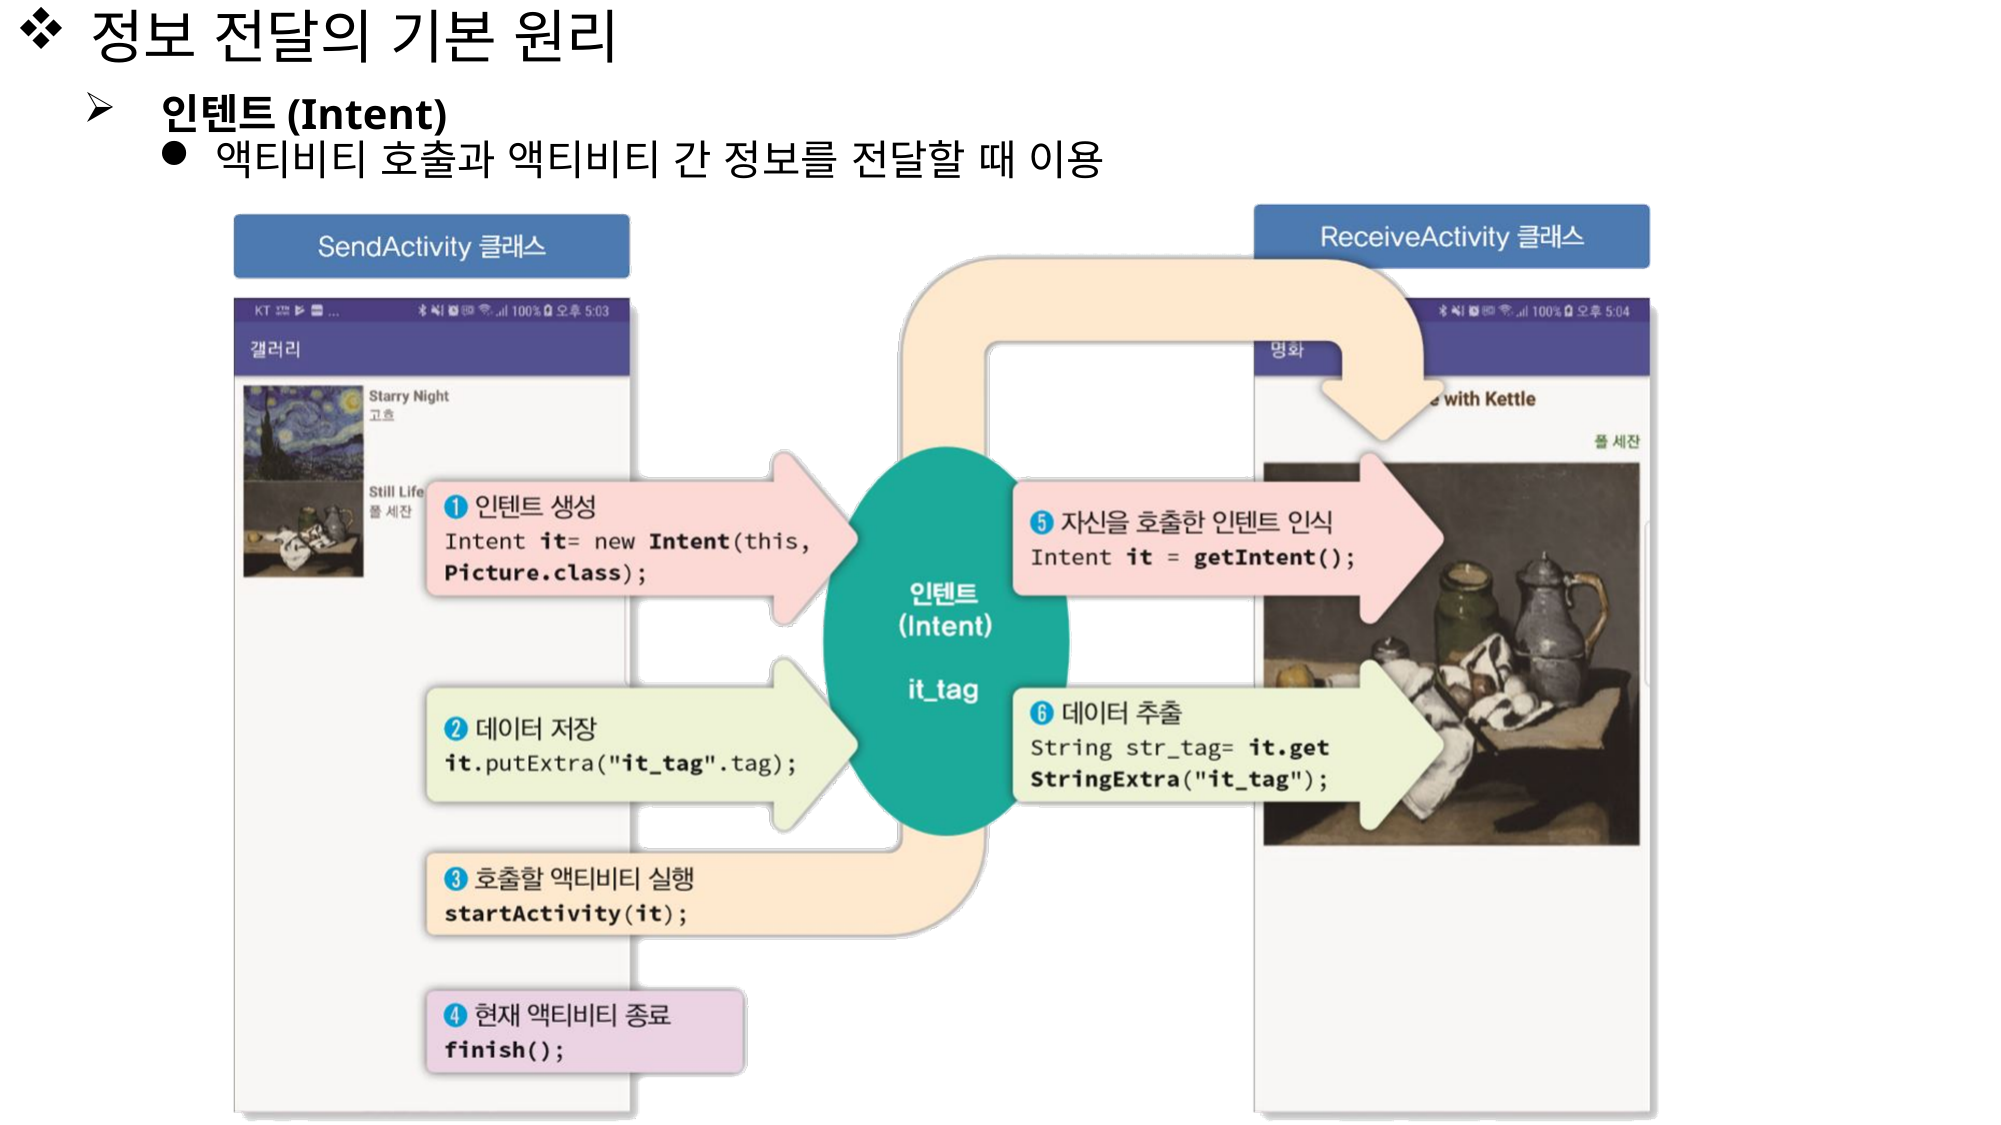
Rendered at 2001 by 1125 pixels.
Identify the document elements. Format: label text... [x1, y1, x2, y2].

picture [222, 198, 1668, 1125]
text_box 인텐트(Intent) 액티비티 호출과 액티비티 간 정보를 전달할 때 이용 [68, 76, 1450, 321]
text_box 정보 전달의 기본 원리 [0, 0, 1241, 71]
